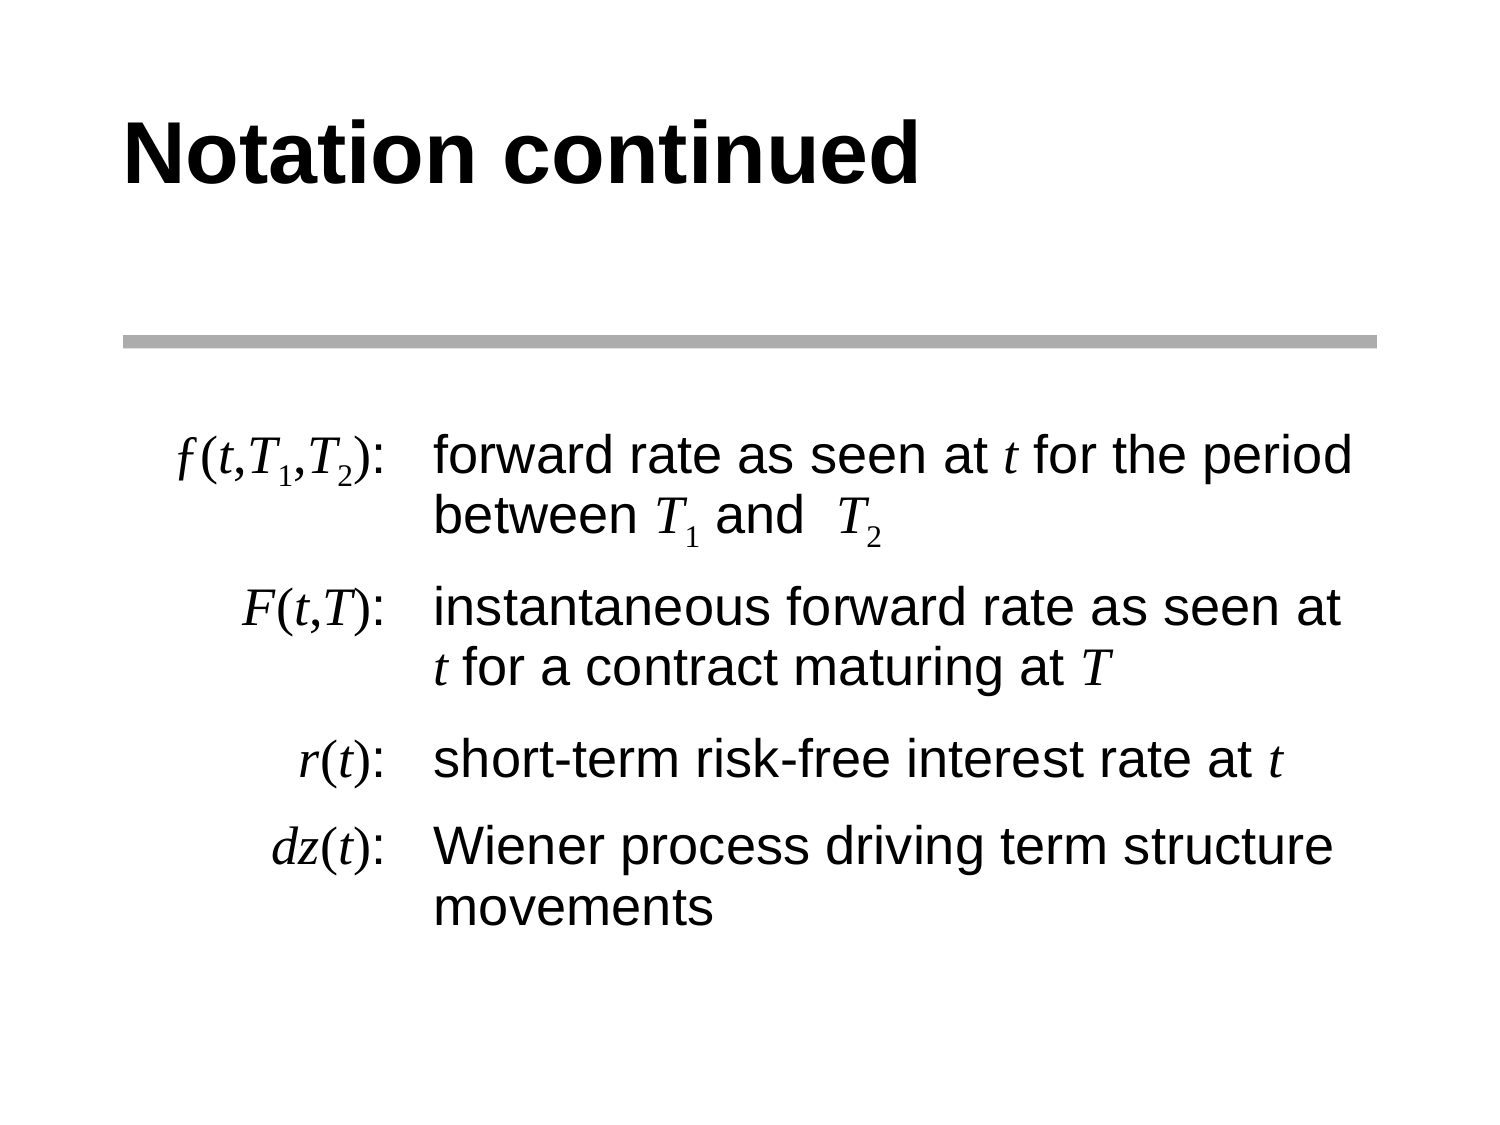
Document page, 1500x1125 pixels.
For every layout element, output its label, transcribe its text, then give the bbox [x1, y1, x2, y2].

table_header forward rate as seen at t for the period between T1 and T2 [417, 416, 1377, 568]
text_box [122, 334, 1378, 349]
table_cell Wiener process driving term structure movements [417, 808, 1377, 960]
title Notation continued [107, 99, 1393, 317]
table_cell F(t,T): [123, 568, 417, 720]
table_cell r(t): [123, 720, 417, 808]
table_cell dz(t): [123, 808, 417, 960]
table_header ƒ(t,T1,T2): [123, 416, 417, 568]
table_cell instantaneous forward rate as seen at t for a contract maturing at T [417, 568, 1377, 720]
table_cell short-term risk-free interest rate at t [417, 720, 1377, 808]
